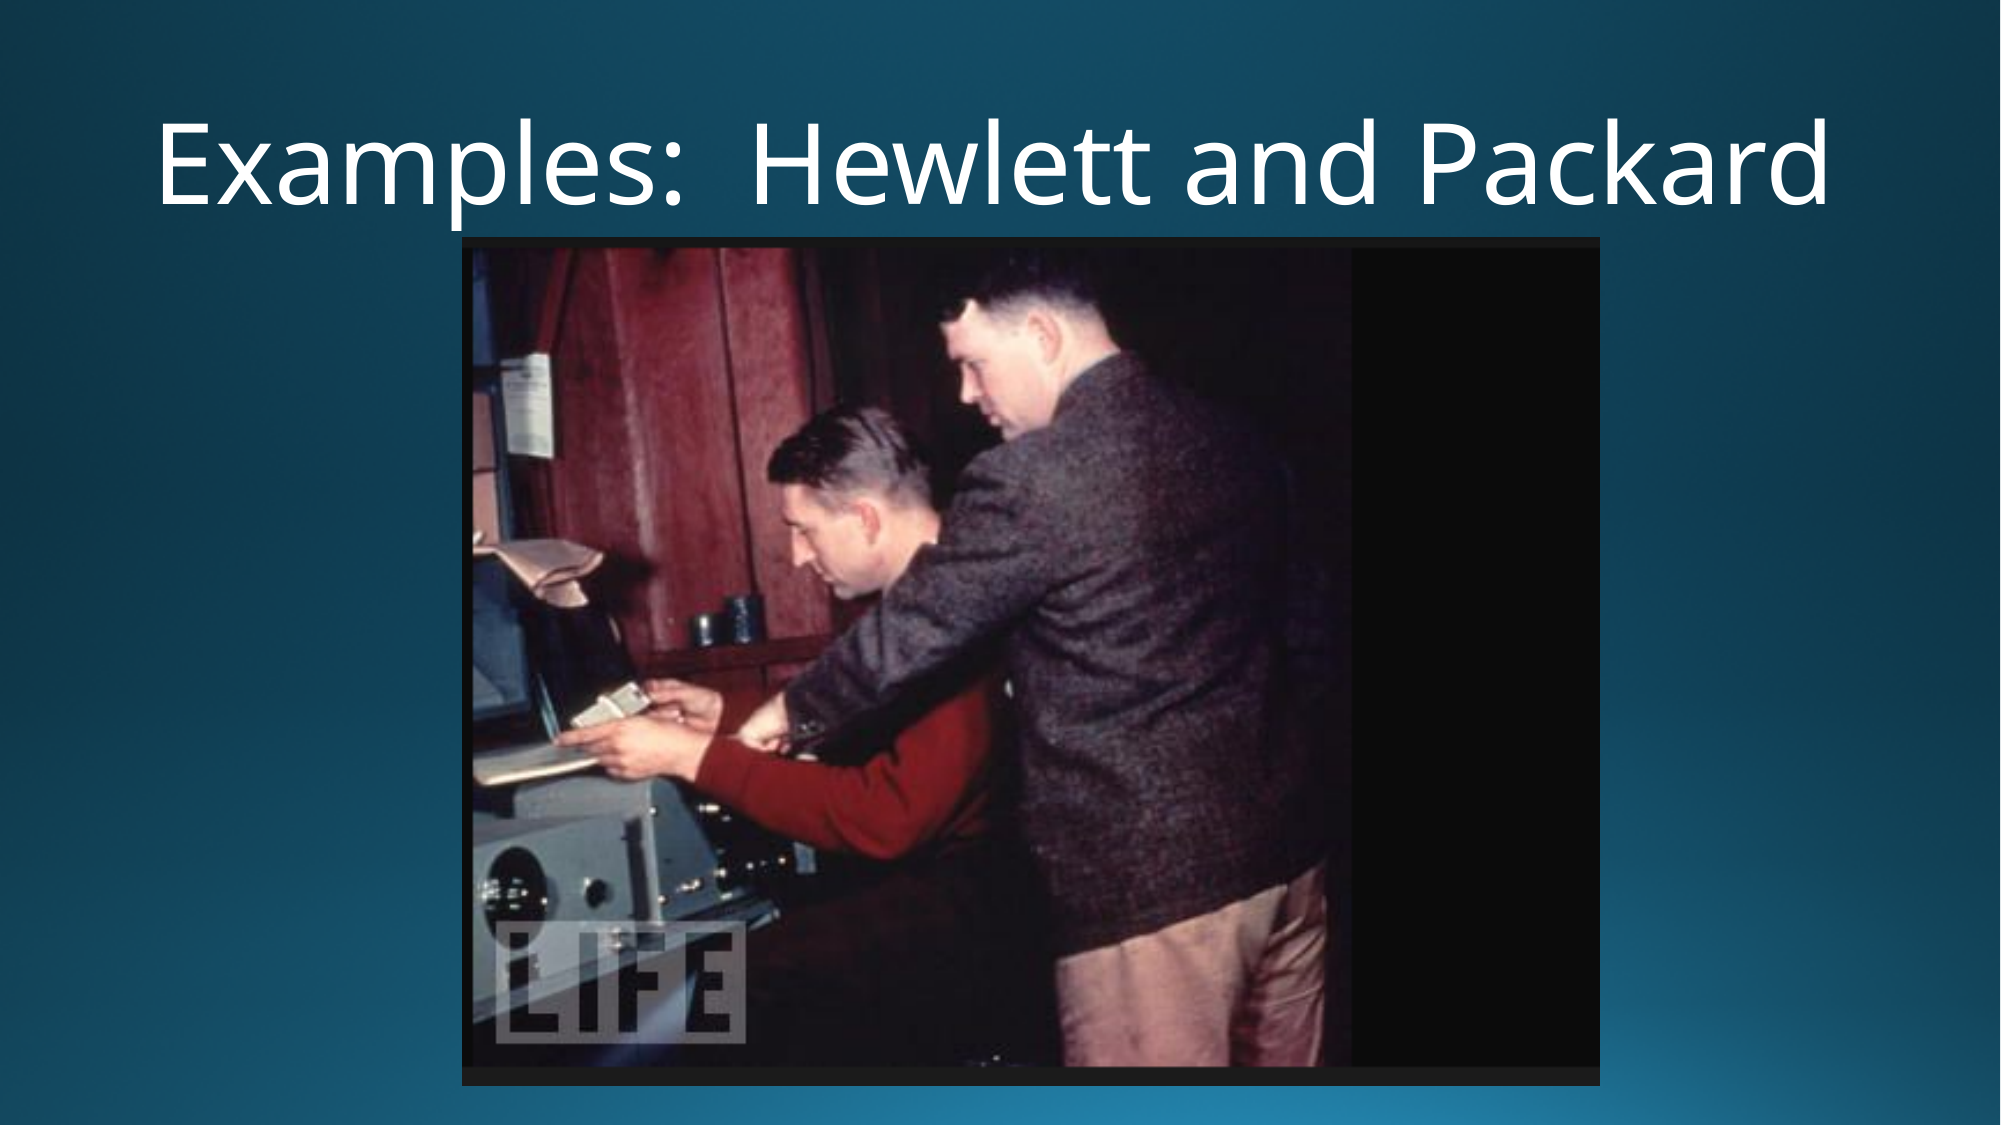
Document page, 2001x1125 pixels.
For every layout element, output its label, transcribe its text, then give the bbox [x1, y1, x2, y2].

picture [0, 0, 2001, 1125]
title Examples: Hewlett and Packard [137, 59, 1863, 278]
